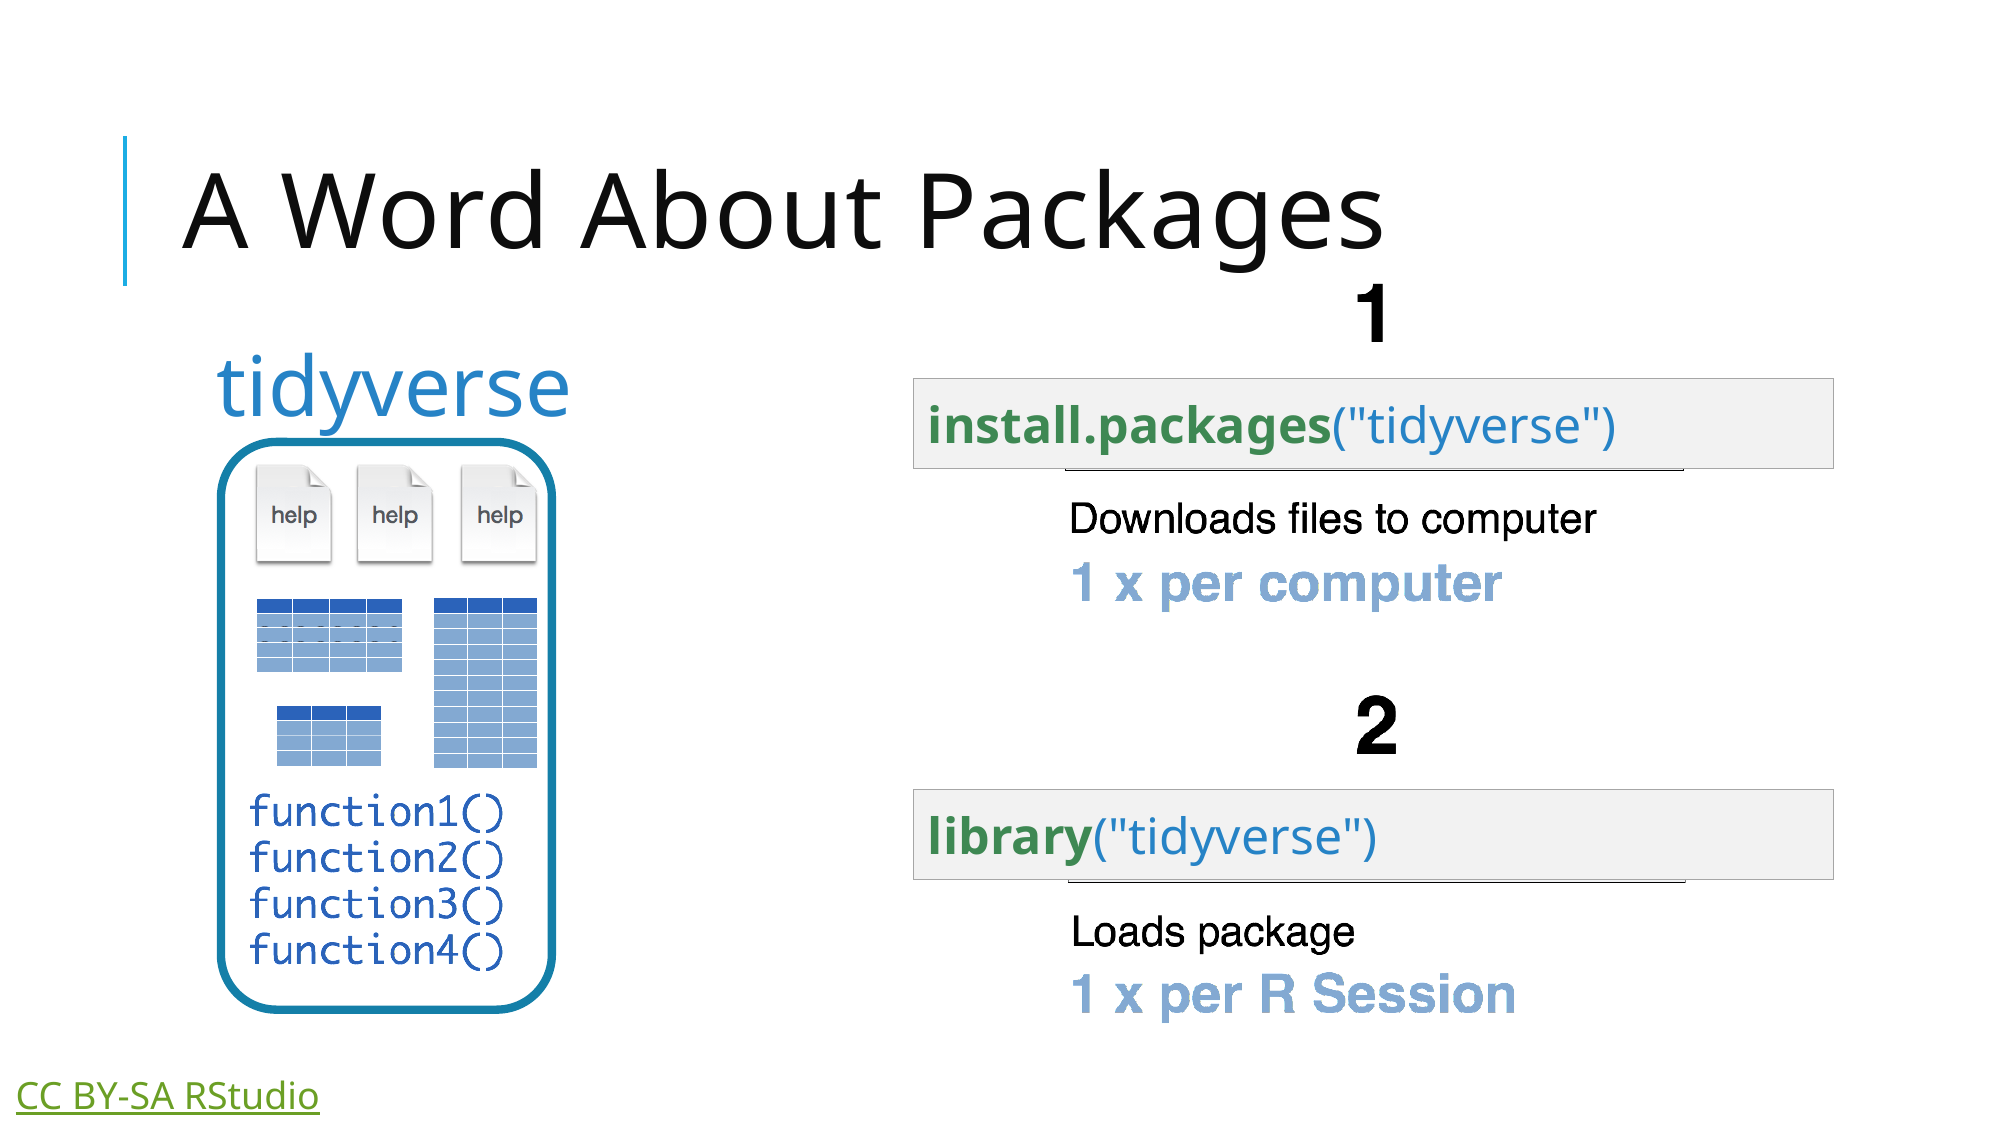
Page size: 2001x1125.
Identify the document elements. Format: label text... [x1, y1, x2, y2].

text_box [220, 441, 553, 1010]
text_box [912, 668, 1834, 1039]
text_box CC BY-SA RStudio [0, 1064, 335, 1125]
title A Word About Packages [168, 96, 1763, 342]
text_box tidyverse [201, 325, 588, 441]
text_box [912, 256, 1834, 628]
